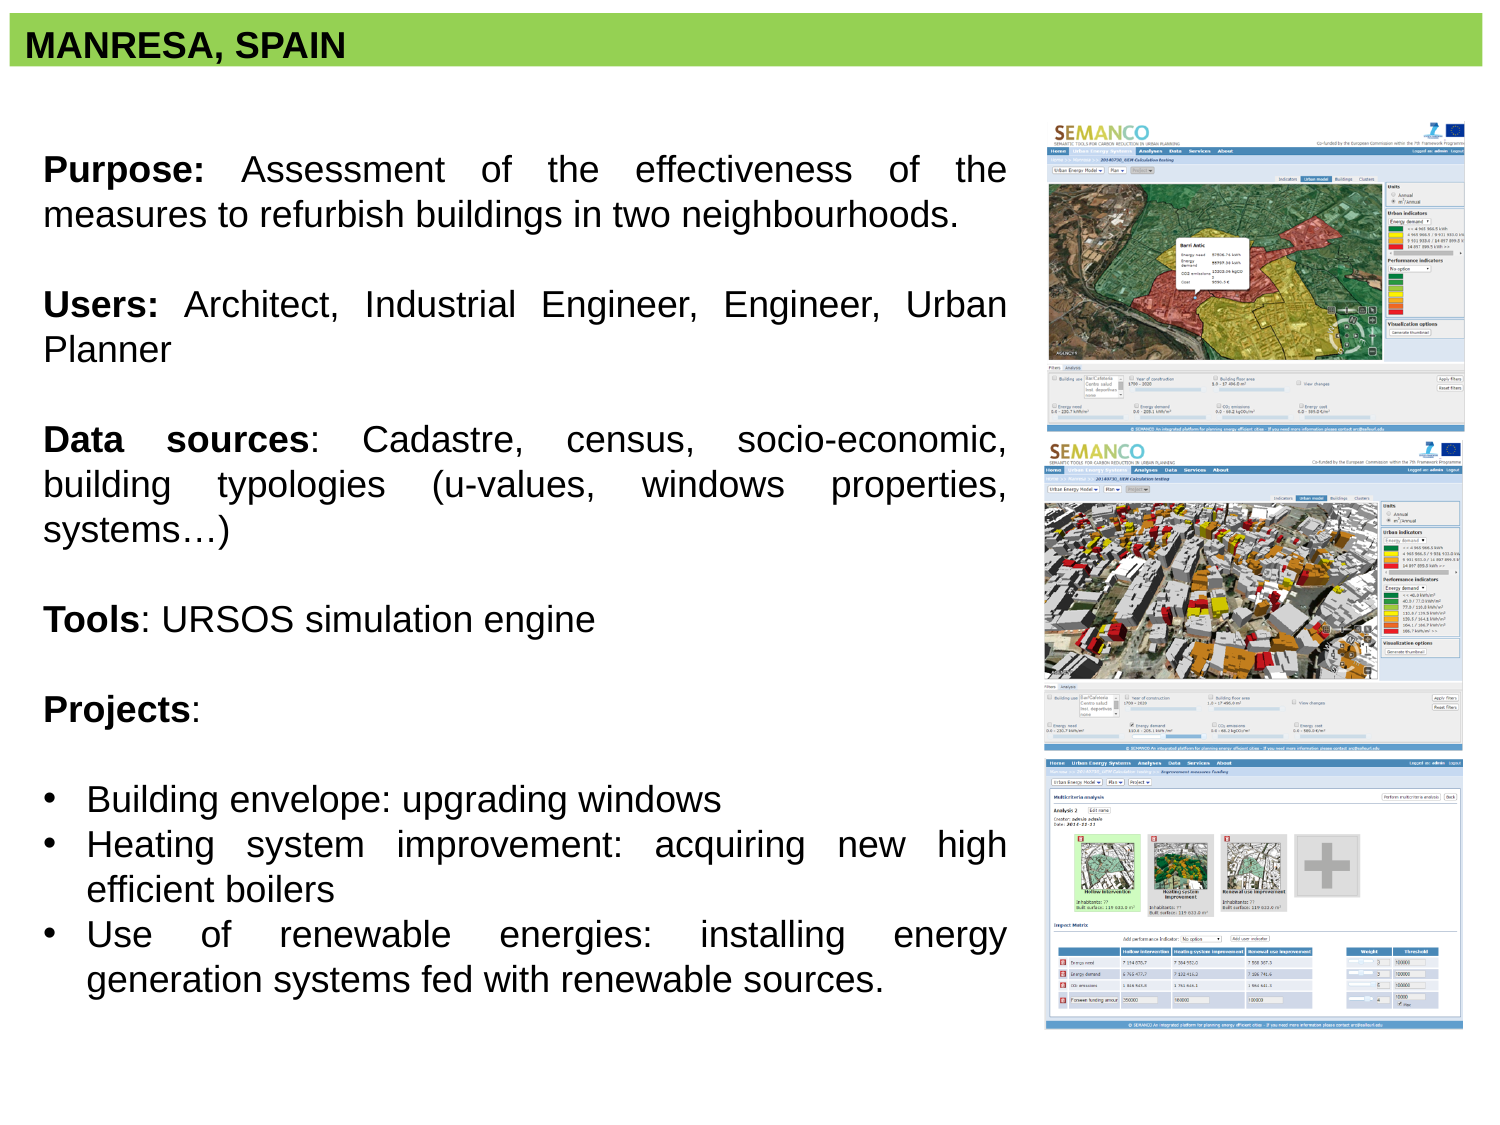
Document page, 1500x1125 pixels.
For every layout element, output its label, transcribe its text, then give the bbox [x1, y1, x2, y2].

text_box Purpose: Assessment of the effectiveness of the measures to refurbish buildings in two neighbourhoods. Users: Architect, Industrial Engineer, Engineer, Urban Planner Data sources: Cadastre, census, socio-economic, building typologies (u-values, windows properties, systems…) Tools: URSOS simulation engine Projects: Building envelope: upgrading windows Heating system improvement: acquiring new high efficient boilers Use of renewable energies: installing energy generation systems fed with renewable sources. [28, 137, 1023, 1007]
picture [1044, 439, 1464, 752]
picture [1045, 119, 1466, 432]
list Manresa, SPAIN [9, 13, 1483, 67]
picture [1044, 758, 1464, 1030]
